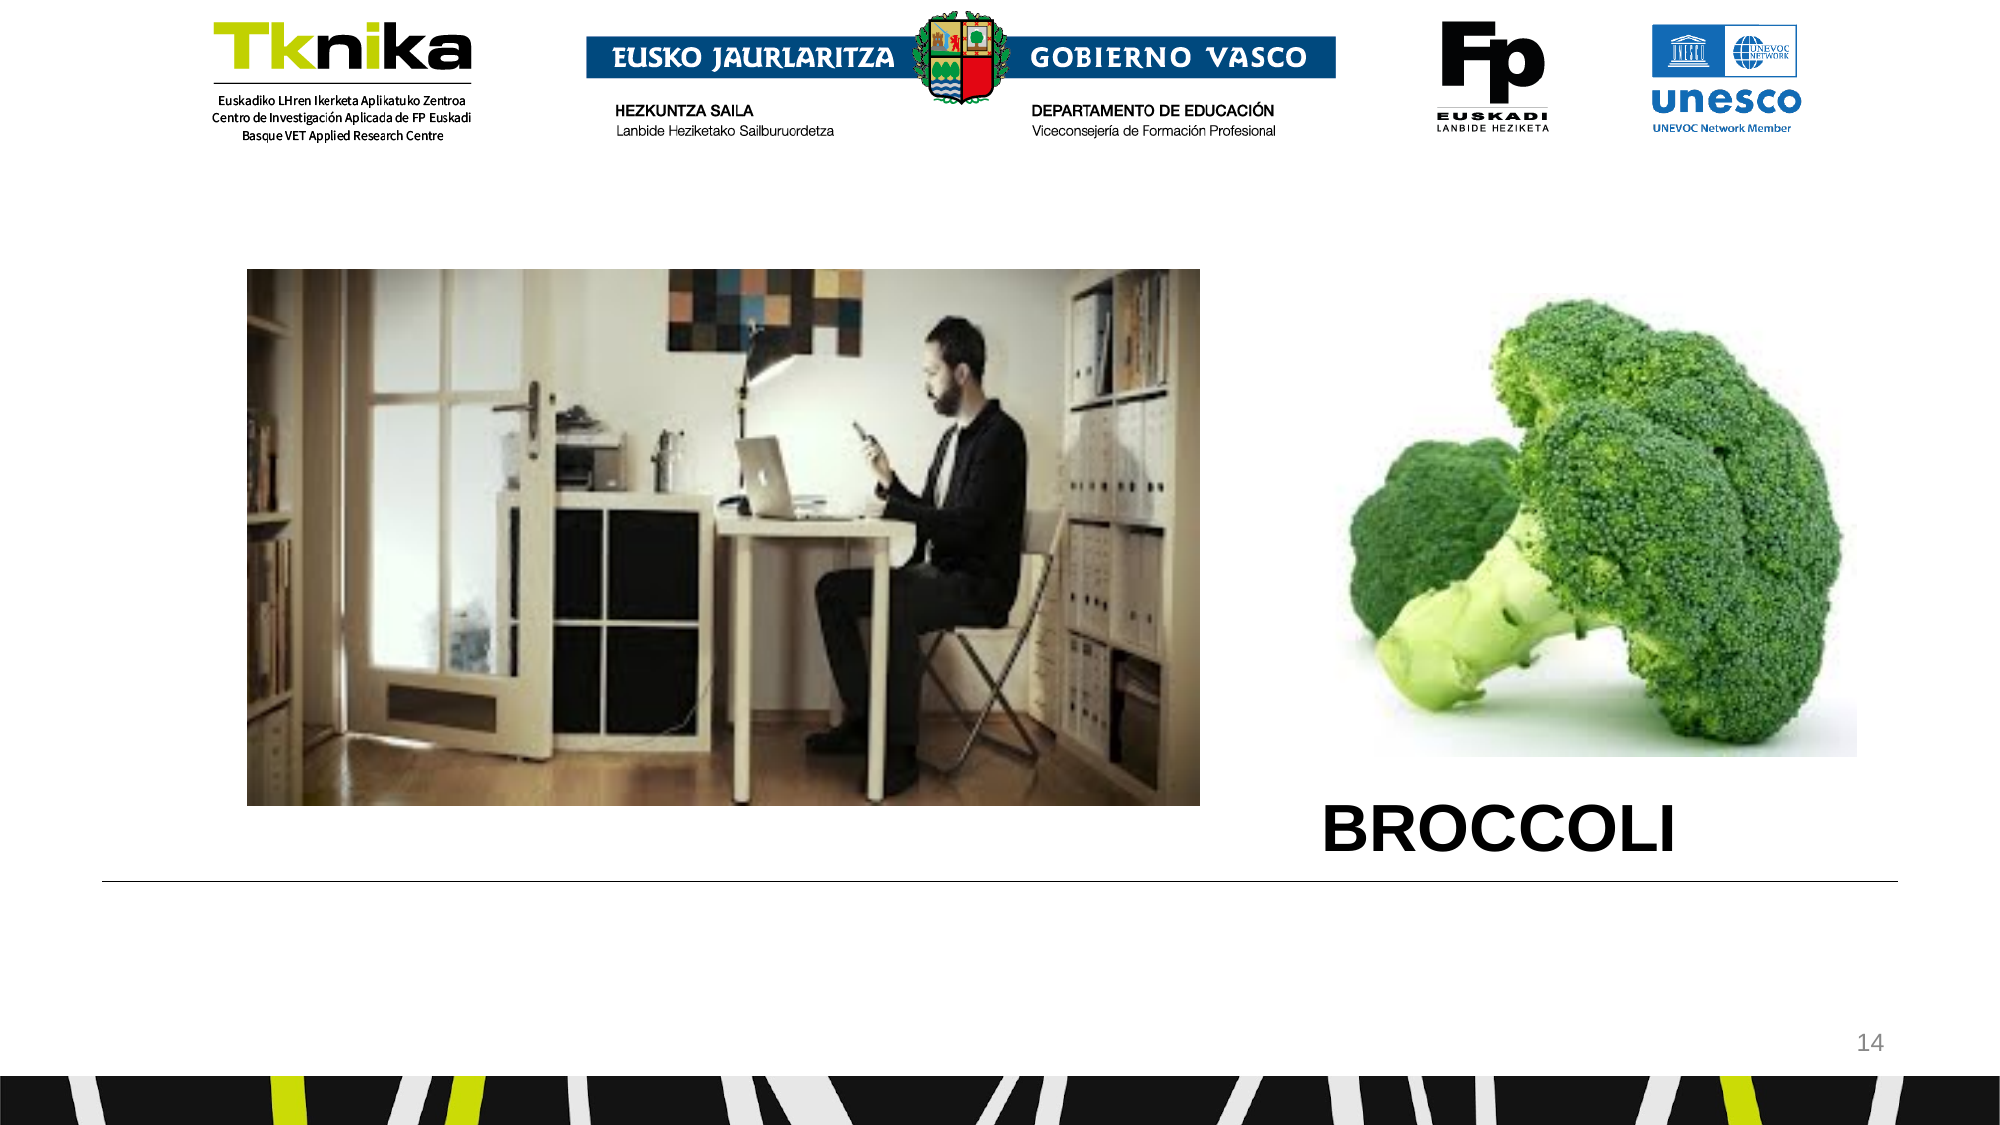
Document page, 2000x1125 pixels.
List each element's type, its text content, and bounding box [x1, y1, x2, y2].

picture [0, 1076, 2000, 1125]
slide_number ‹#› [1433, 1011, 1900, 1072]
picture [1221, 293, 1857, 758]
picture [1647, 19, 1804, 138]
text_box BROCCOLI [1306, 769, 1857, 844]
picture [33, 7, 1579, 150]
picture [247, 269, 1200, 806]
